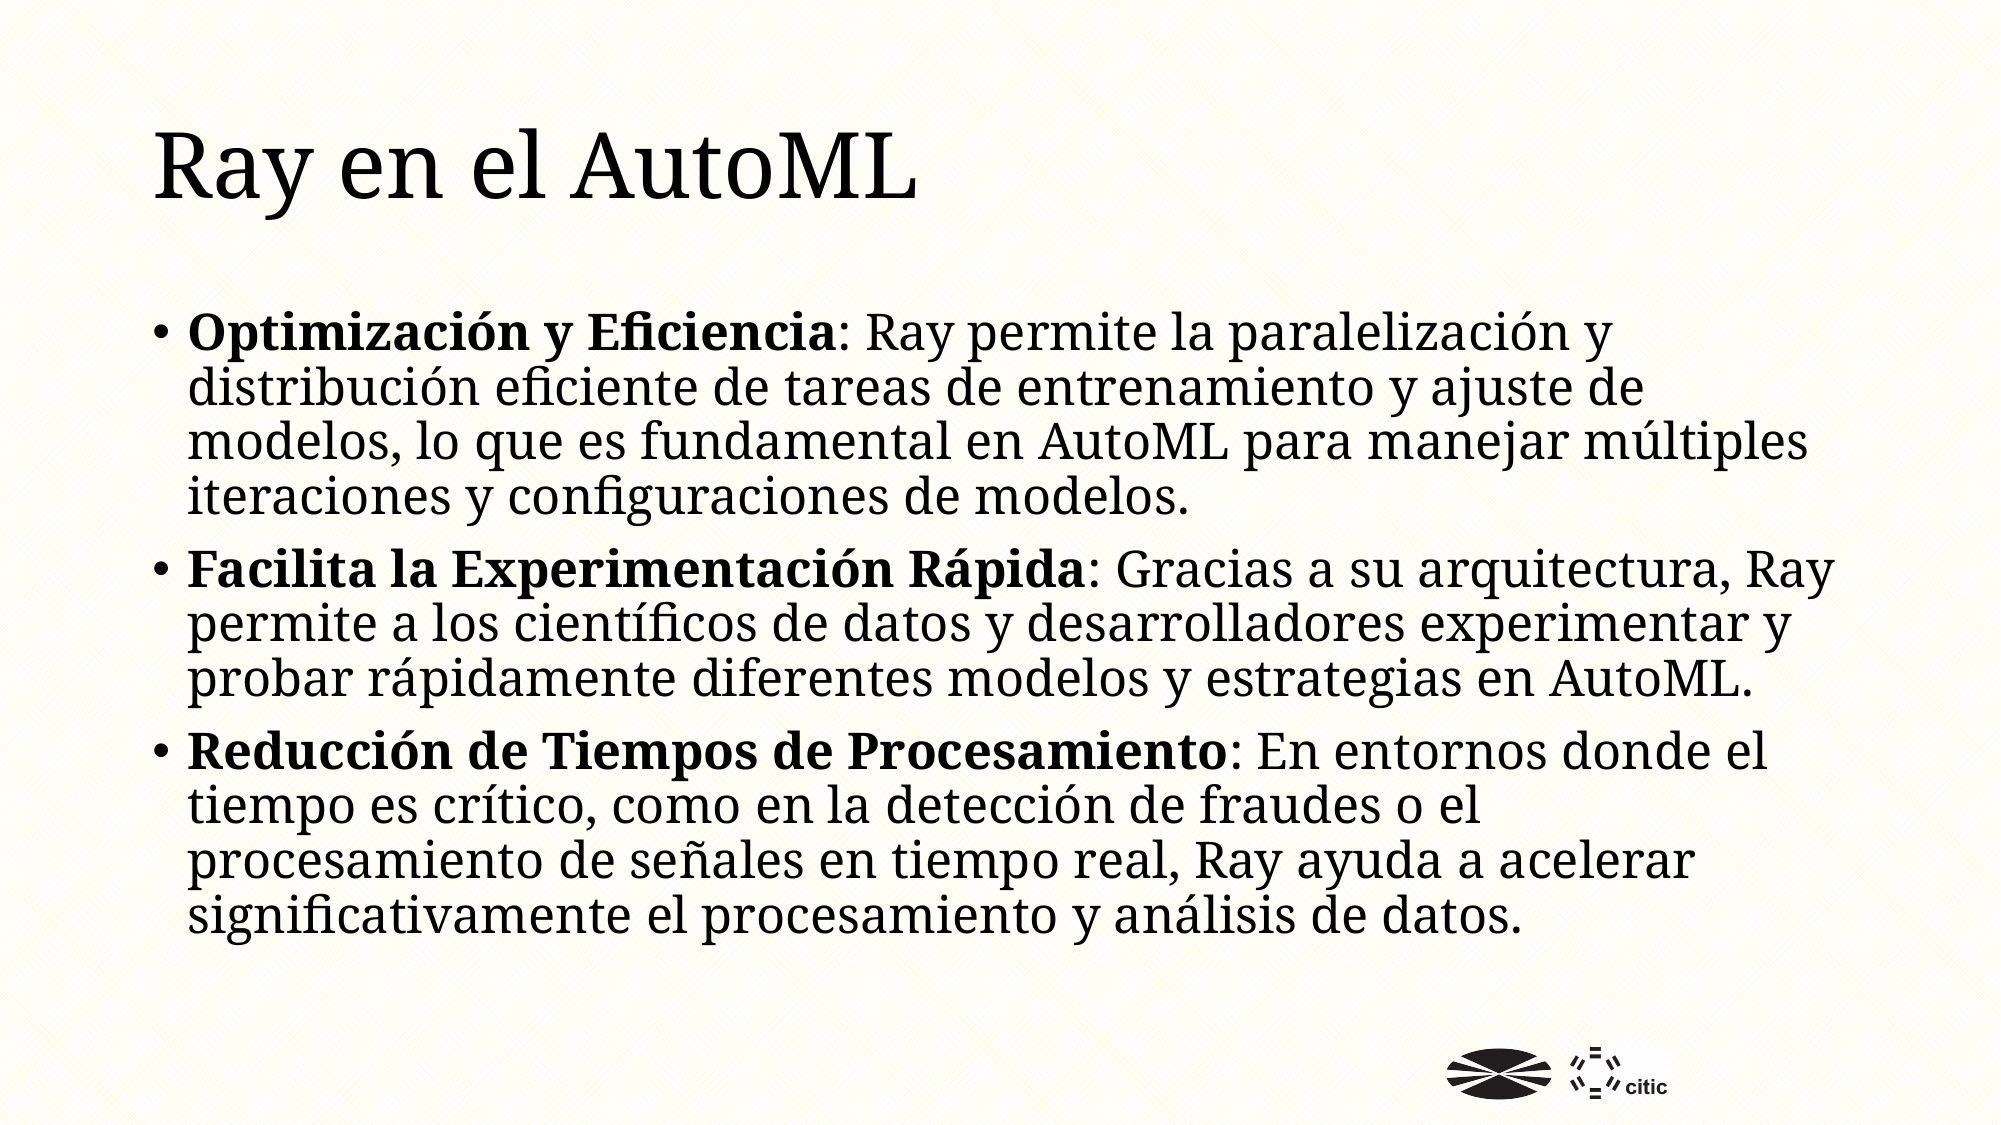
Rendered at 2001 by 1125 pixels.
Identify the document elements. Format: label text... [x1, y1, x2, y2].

picture [1445, 1047, 1553, 1101]
picture [1570, 1047, 1667, 1099]
list Optimización y Eficiencia: Ray permite la paralelización y distribución eficiente de tareas de entrenamiento y ajuste de modelos, lo que es fundamental en AutoML para manejar múltiples iteraciones y configuraciones de modelos. Facilita la Experimentación Rápida: Gracias a su arquitectura, Ray permite a los científicos de datos y desarrolladores experimentar y probar rápidamente diferentes modelos y estrategias en AutoML. Reducción de Tiempos de Procesamiento: En entornos donde el tiempo es crítico, como en la detección de fraudes o el procesamiento de señales en tiempo real, Ray ayuda a acelerar significativamente el procesamiento y análisis de datos. [137, 299, 1863, 1014]
title Ray en el AutoML [137, 59, 1863, 278]
